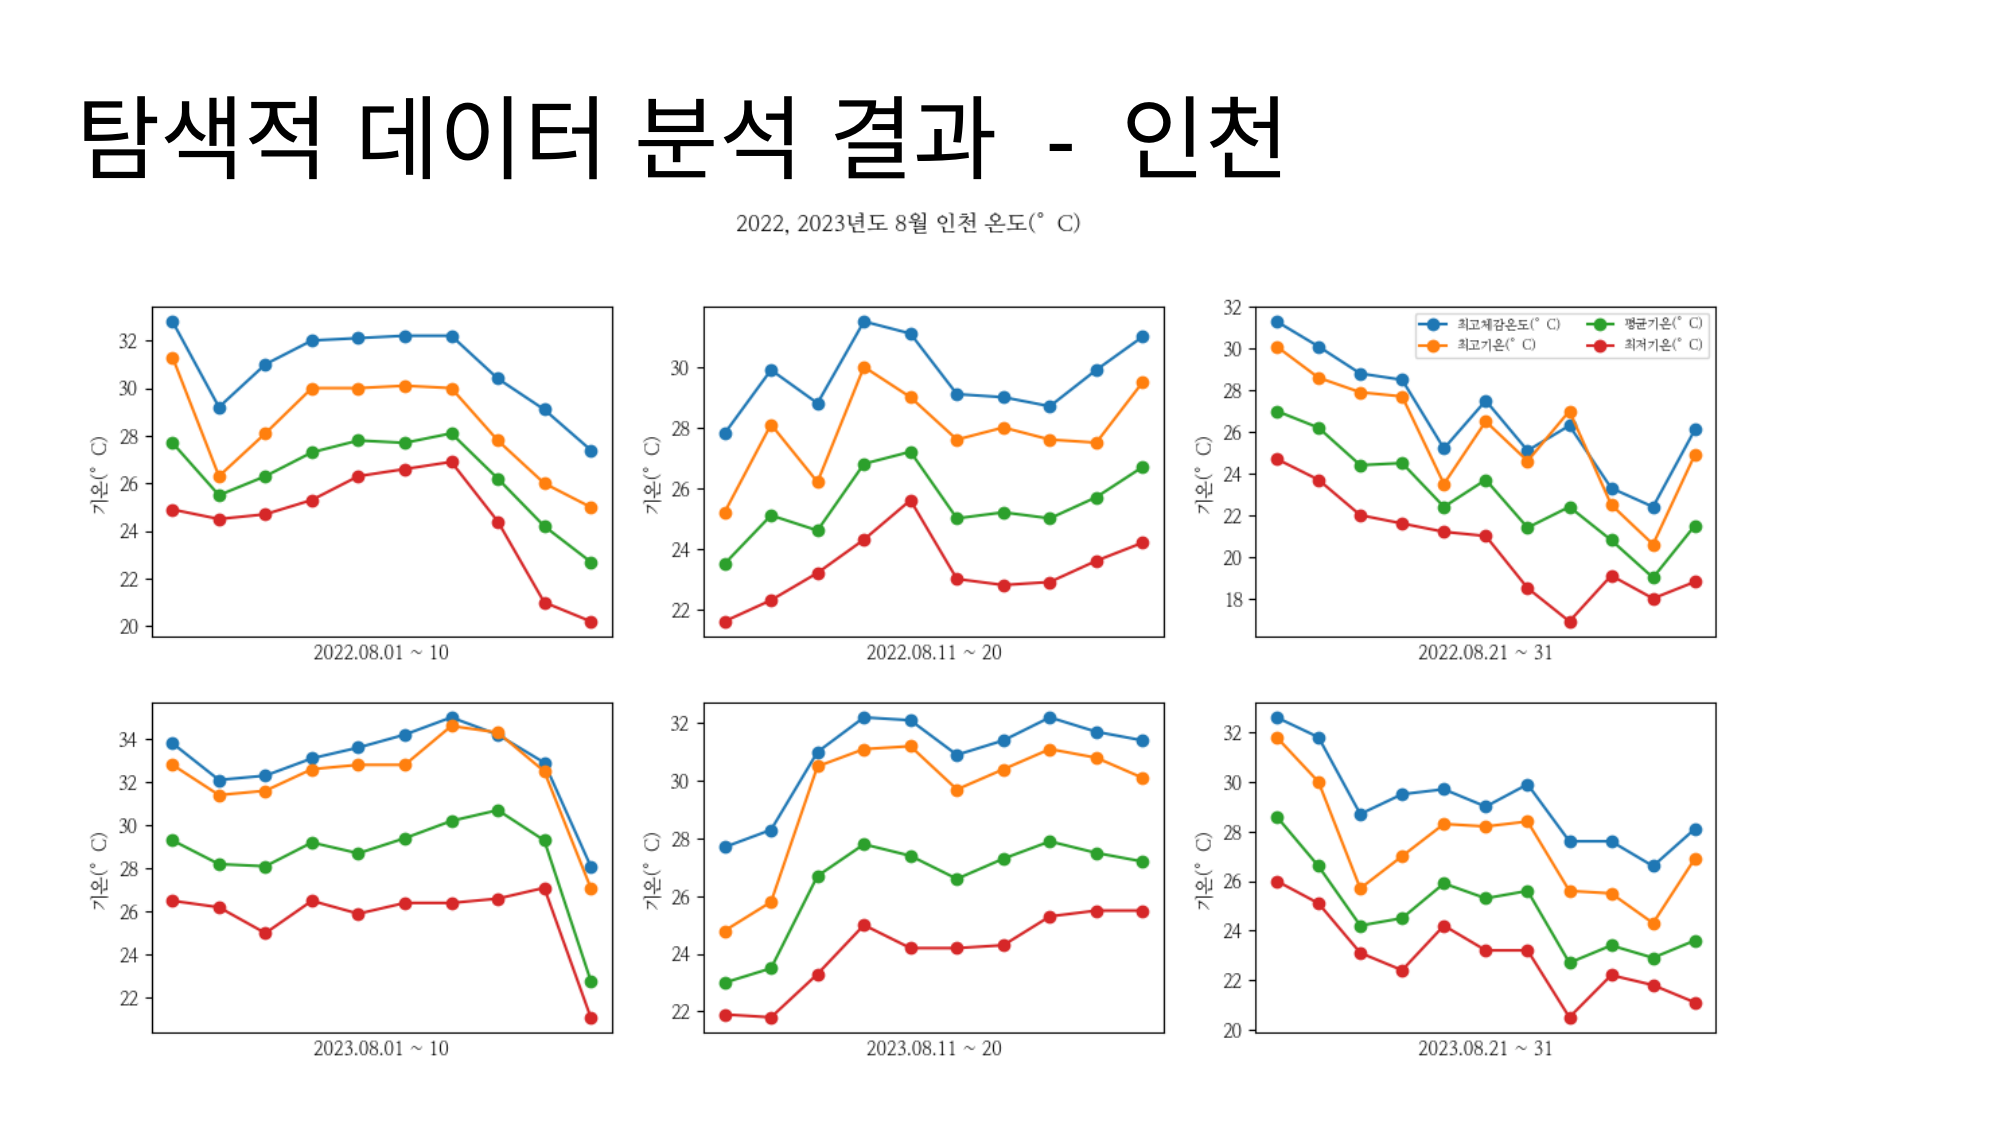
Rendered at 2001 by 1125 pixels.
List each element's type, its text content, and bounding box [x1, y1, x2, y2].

picture [78, 199, 1729, 1073]
title 탐색적 데이터 분석 결과 - 인천 [61, 33, 1787, 252]
